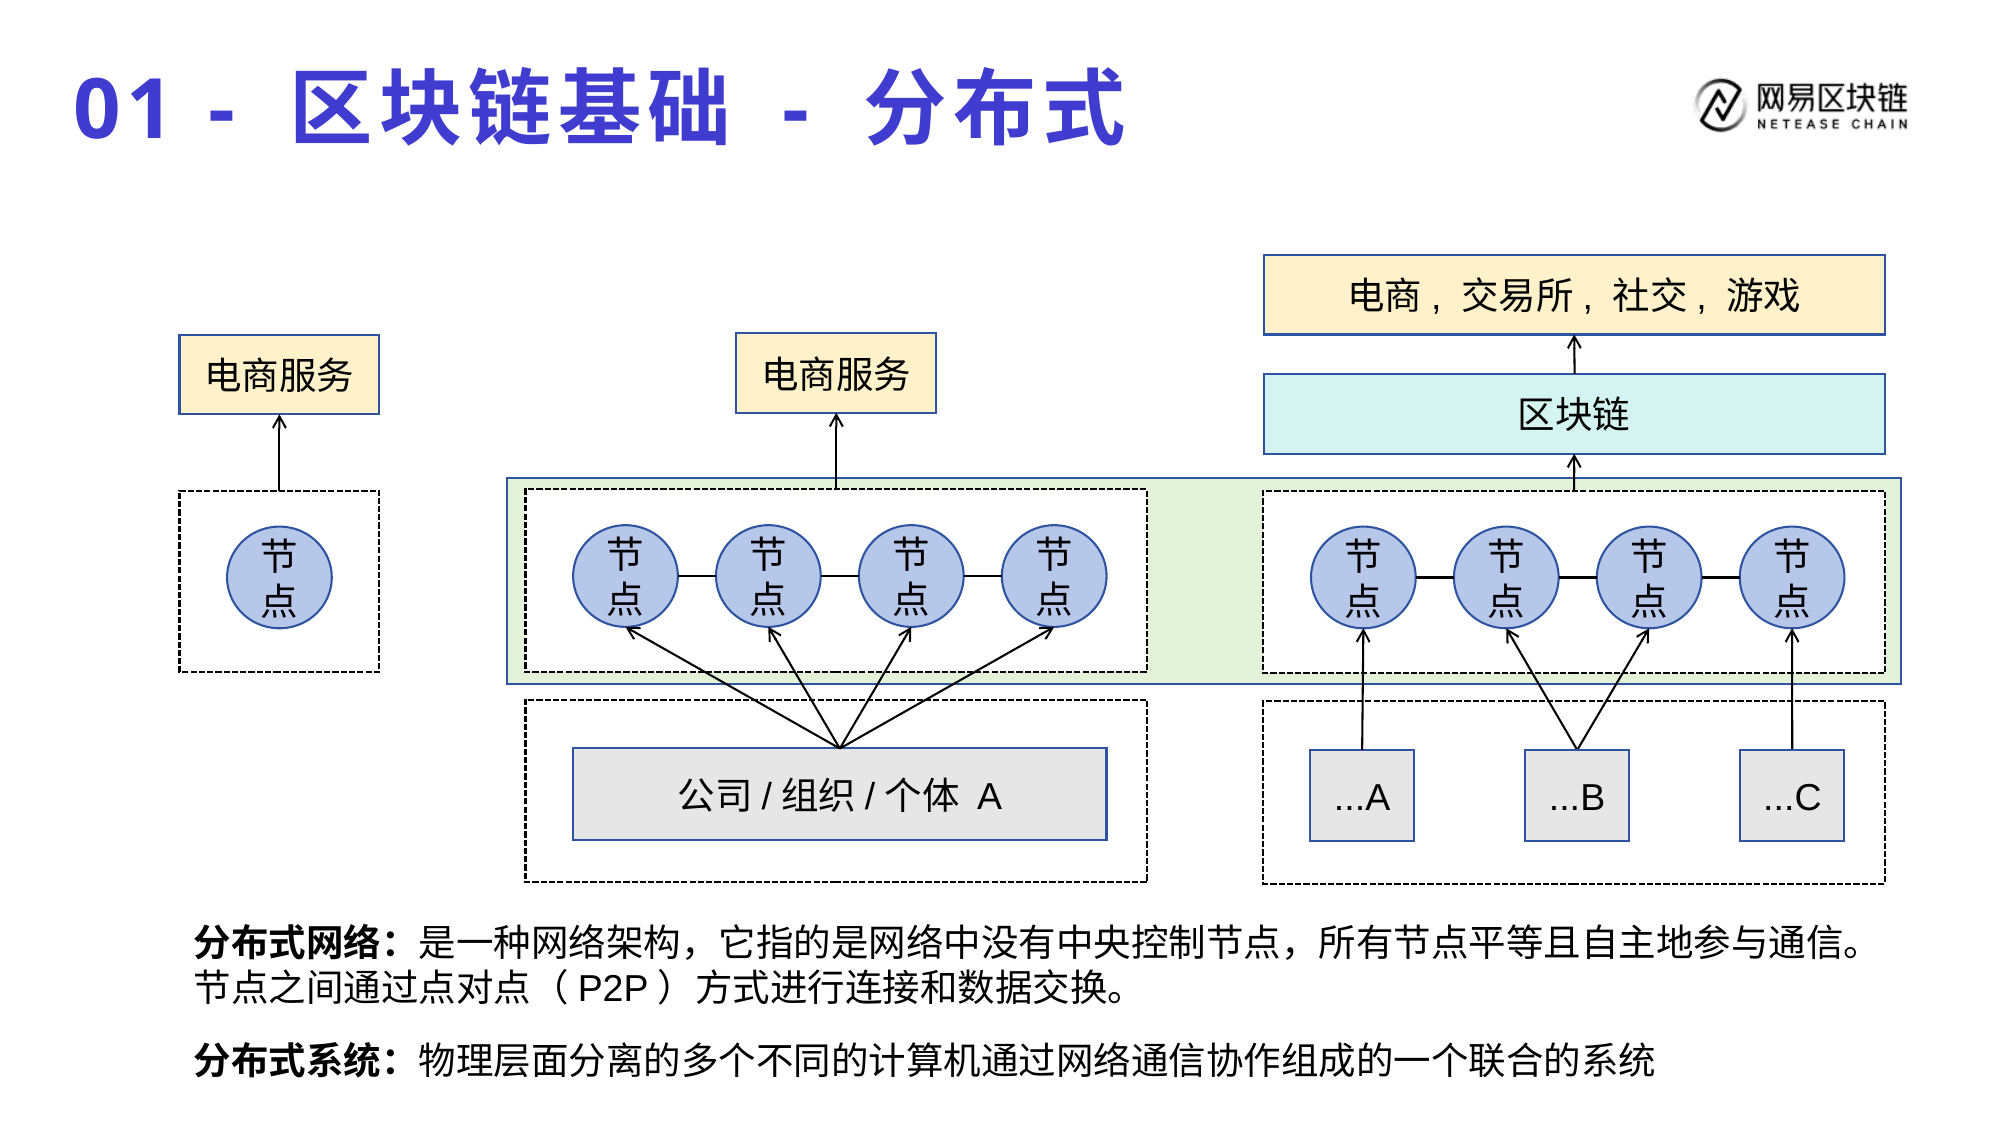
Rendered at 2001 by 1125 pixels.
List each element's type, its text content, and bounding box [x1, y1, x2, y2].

text_box 节点 [715, 524, 822, 626]
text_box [624, 626, 767, 749]
text_box [524, 699, 1148, 883]
text_box [506, 477, 835, 685]
text_box 电商, 交易所, 社交, 游戏 [1263, 254, 1886, 336]
text_box 节点 [1595, 525, 1703, 630]
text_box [1505, 627, 1576, 751]
text_box 节点 [857, 524, 965, 626]
text_box 电商服务 [735, 332, 937, 414]
text_box ...A [1309, 749, 1415, 842]
text_box 公司/组织/个体 A [572, 747, 1108, 841]
text_box 节点 [226, 525, 333, 630]
text_box 节点 [1000, 524, 1108, 628]
text_box [178, 490, 380, 673]
text_box [1262, 490, 1886, 674]
text_box ...B [1524, 751, 1630, 842]
text_box 分布式系统：物理层面分离的多个不同的计算机通过网络通信协作组成的一个联合的系统 [179, 1029, 1885, 1090]
text_box [524, 488, 1148, 673]
text_box 电商服务 [178, 334, 380, 415]
text_box ...C [1739, 749, 1845, 842]
text_box [837, 477, 1573, 685]
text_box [1576, 627, 1650, 751]
title 01 - 区块链基础 - 分布式 [58, 59, 1352, 152]
text_box 节点 [1738, 525, 1846, 630]
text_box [839, 626, 1055, 749]
text_box 分布式网络：是一种网络架构，它指的是网络中没有中央控制节点，所有节点平等且自主地参与通信。节点之间通过点对点（P2P）方式进行连接和数据交换。 [179, 911, 1885, 1017]
text_box 节点 [1309, 525, 1417, 630]
text_box 节点 [572, 524, 679, 628]
text_box [1576, 477, 1902, 685]
text_box 区块链 [1263, 373, 1886, 455]
picture [1661, 46, 1952, 166]
text_box [1262, 700, 1886, 885]
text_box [767, 626, 839, 749]
text_box 节点 [1452, 525, 1560, 630]
